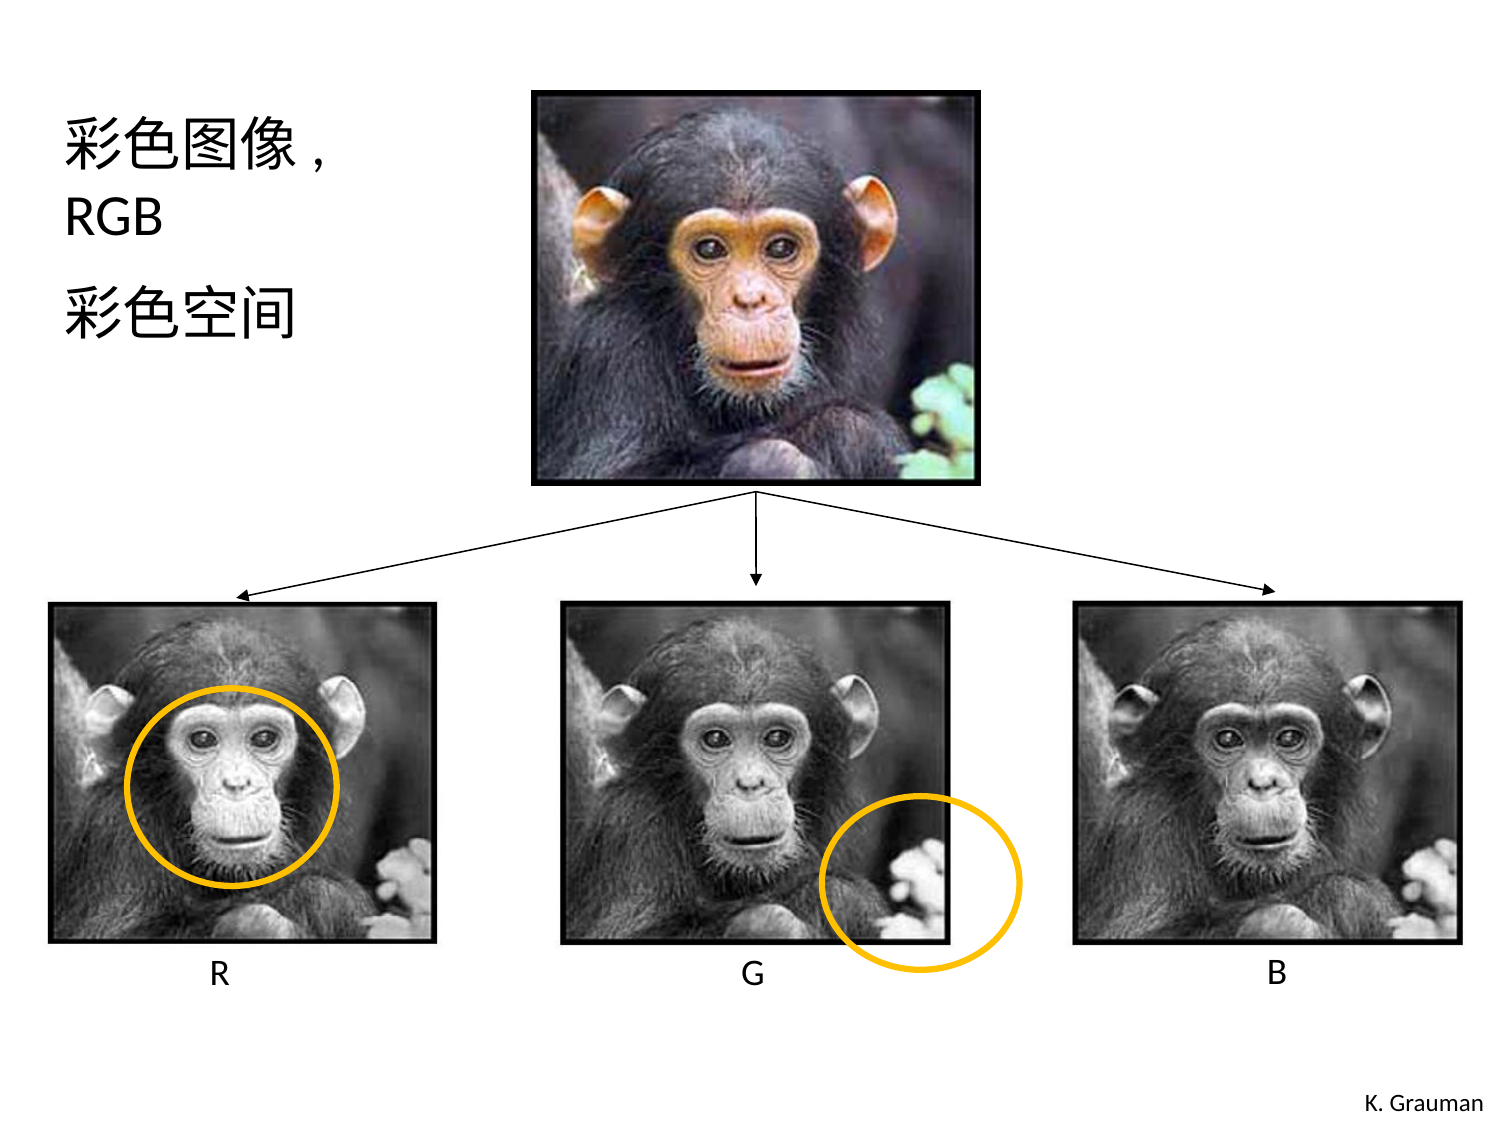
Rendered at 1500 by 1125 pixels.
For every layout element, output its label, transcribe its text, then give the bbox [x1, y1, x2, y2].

text_box 彩色图像, RGB 彩色空间 [50, 99, 450, 354]
text_box [749, 493, 763, 587]
text_box K. Grauman [1350, 1079, 1500, 1125]
text_box G [726, 965, 916, 1001]
text_box [762, 493, 1276, 596]
picture [35, 597, 1471, 958]
text_box R [194, 965, 384, 1001]
picture [531, 89, 981, 486]
text_box [238, 493, 750, 596]
text_box B [1252, 965, 1442, 999]
text_box [881, 965, 960, 972]
